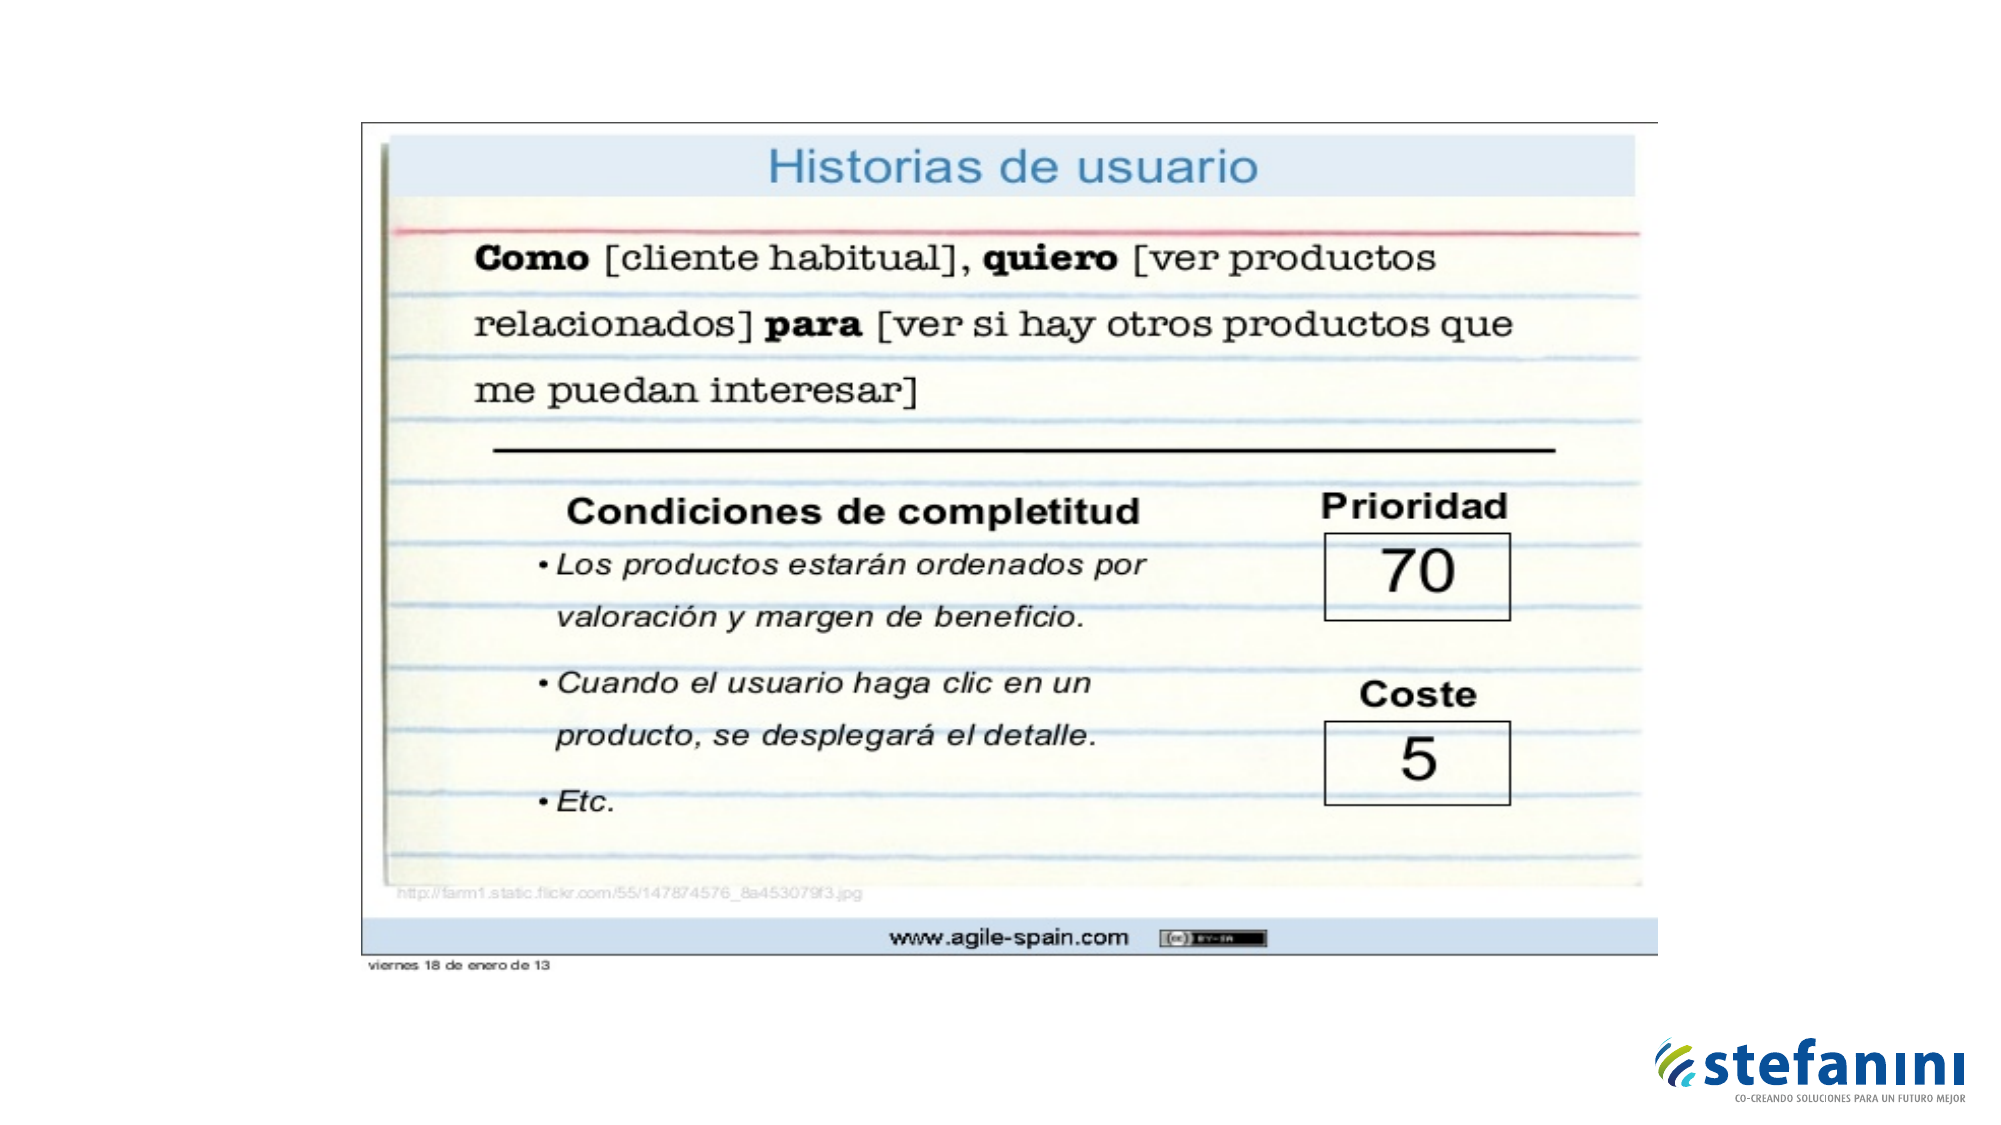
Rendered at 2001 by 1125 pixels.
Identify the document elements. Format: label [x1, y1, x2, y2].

picture [361, 122, 1658, 977]
